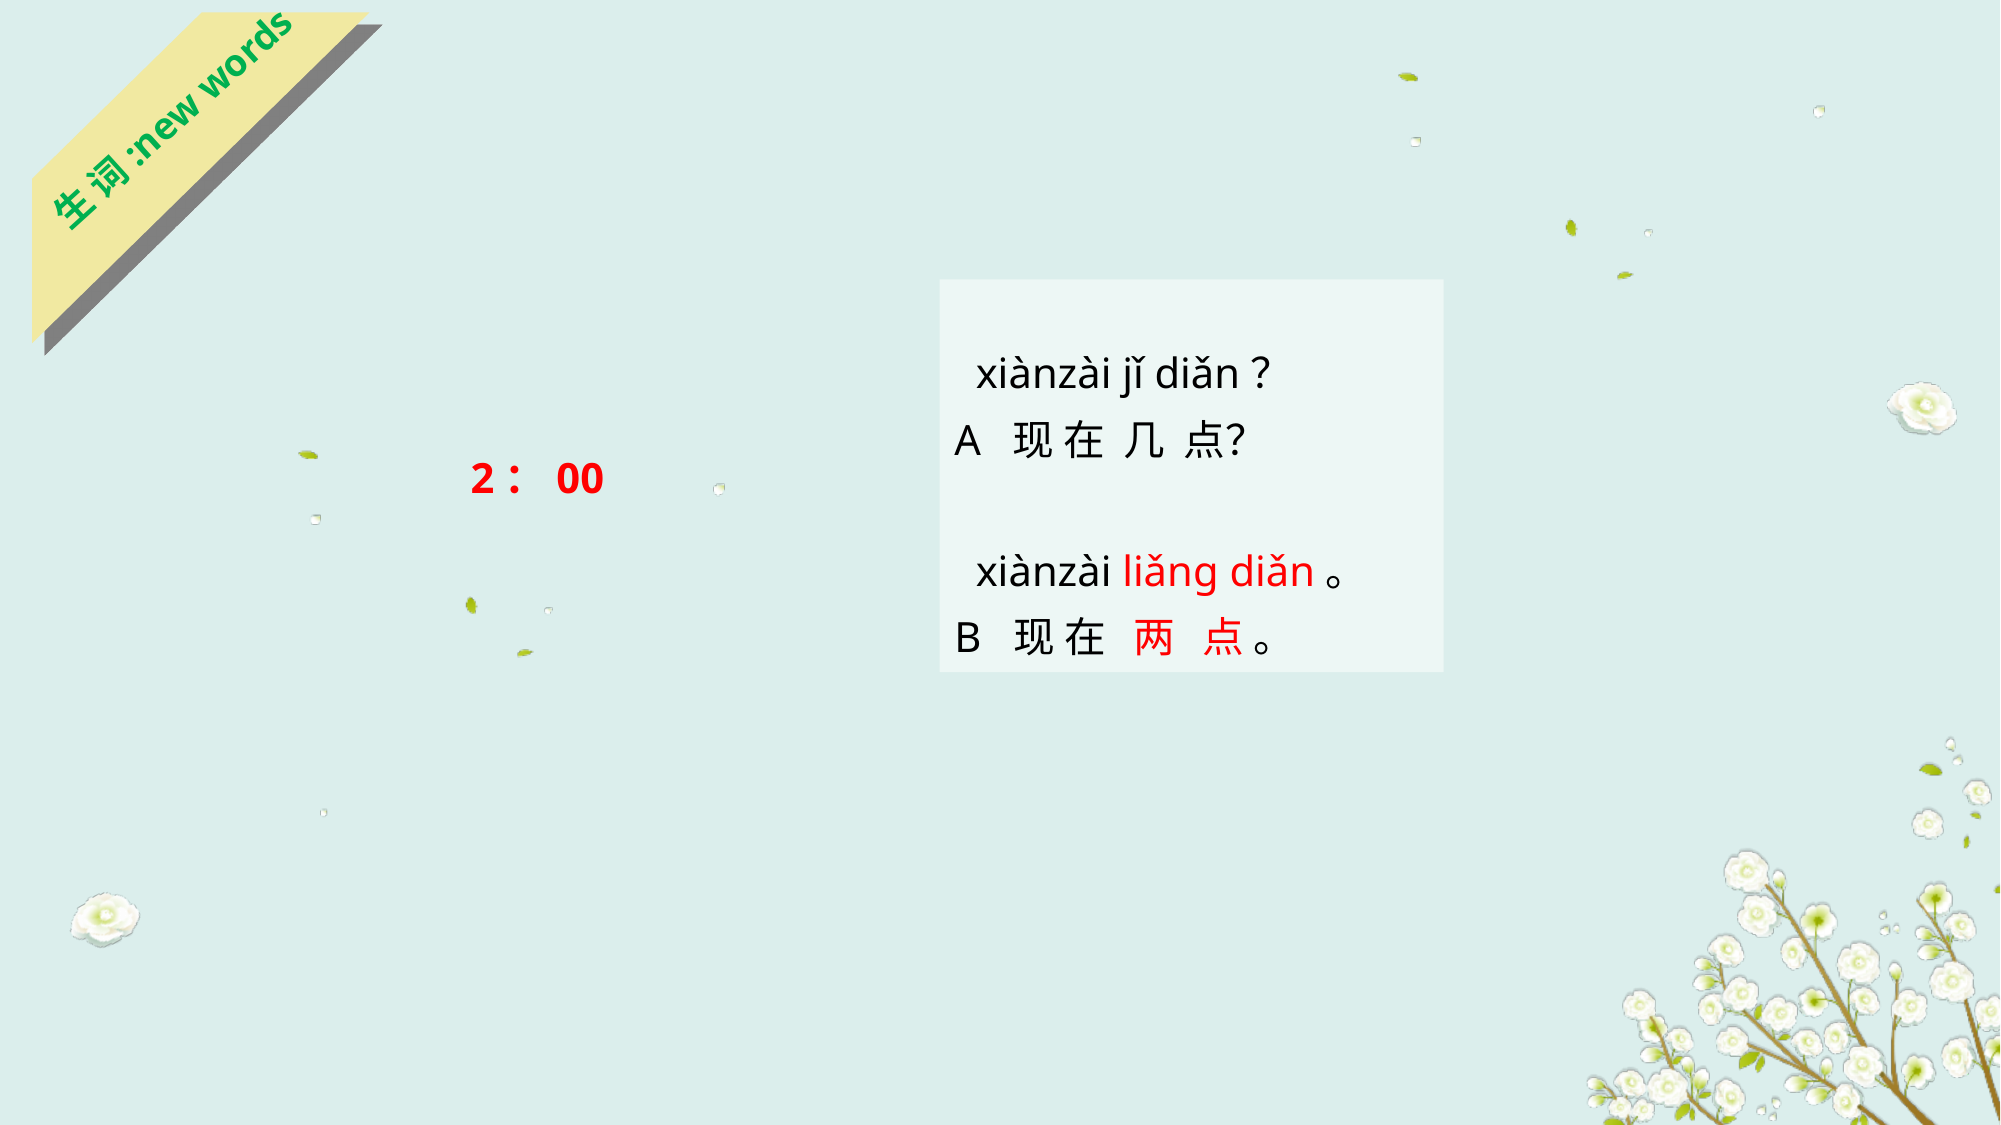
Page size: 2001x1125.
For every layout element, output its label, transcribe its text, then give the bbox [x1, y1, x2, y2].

picture [119, 409, 781, 864]
text_box 2：00 [434, 413, 677, 537]
list xiànzài jǐ diǎn？ A 现 在 几 点？ xiànzài liǎnɡ diǎn。 B 现 在 两 点 。 [939, 279, 1444, 673]
picture [1522, 667, 2000, 1125]
picture [51, 867, 162, 973]
picture [1219, 31, 1969, 487]
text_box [0, 13, 381, 342]
